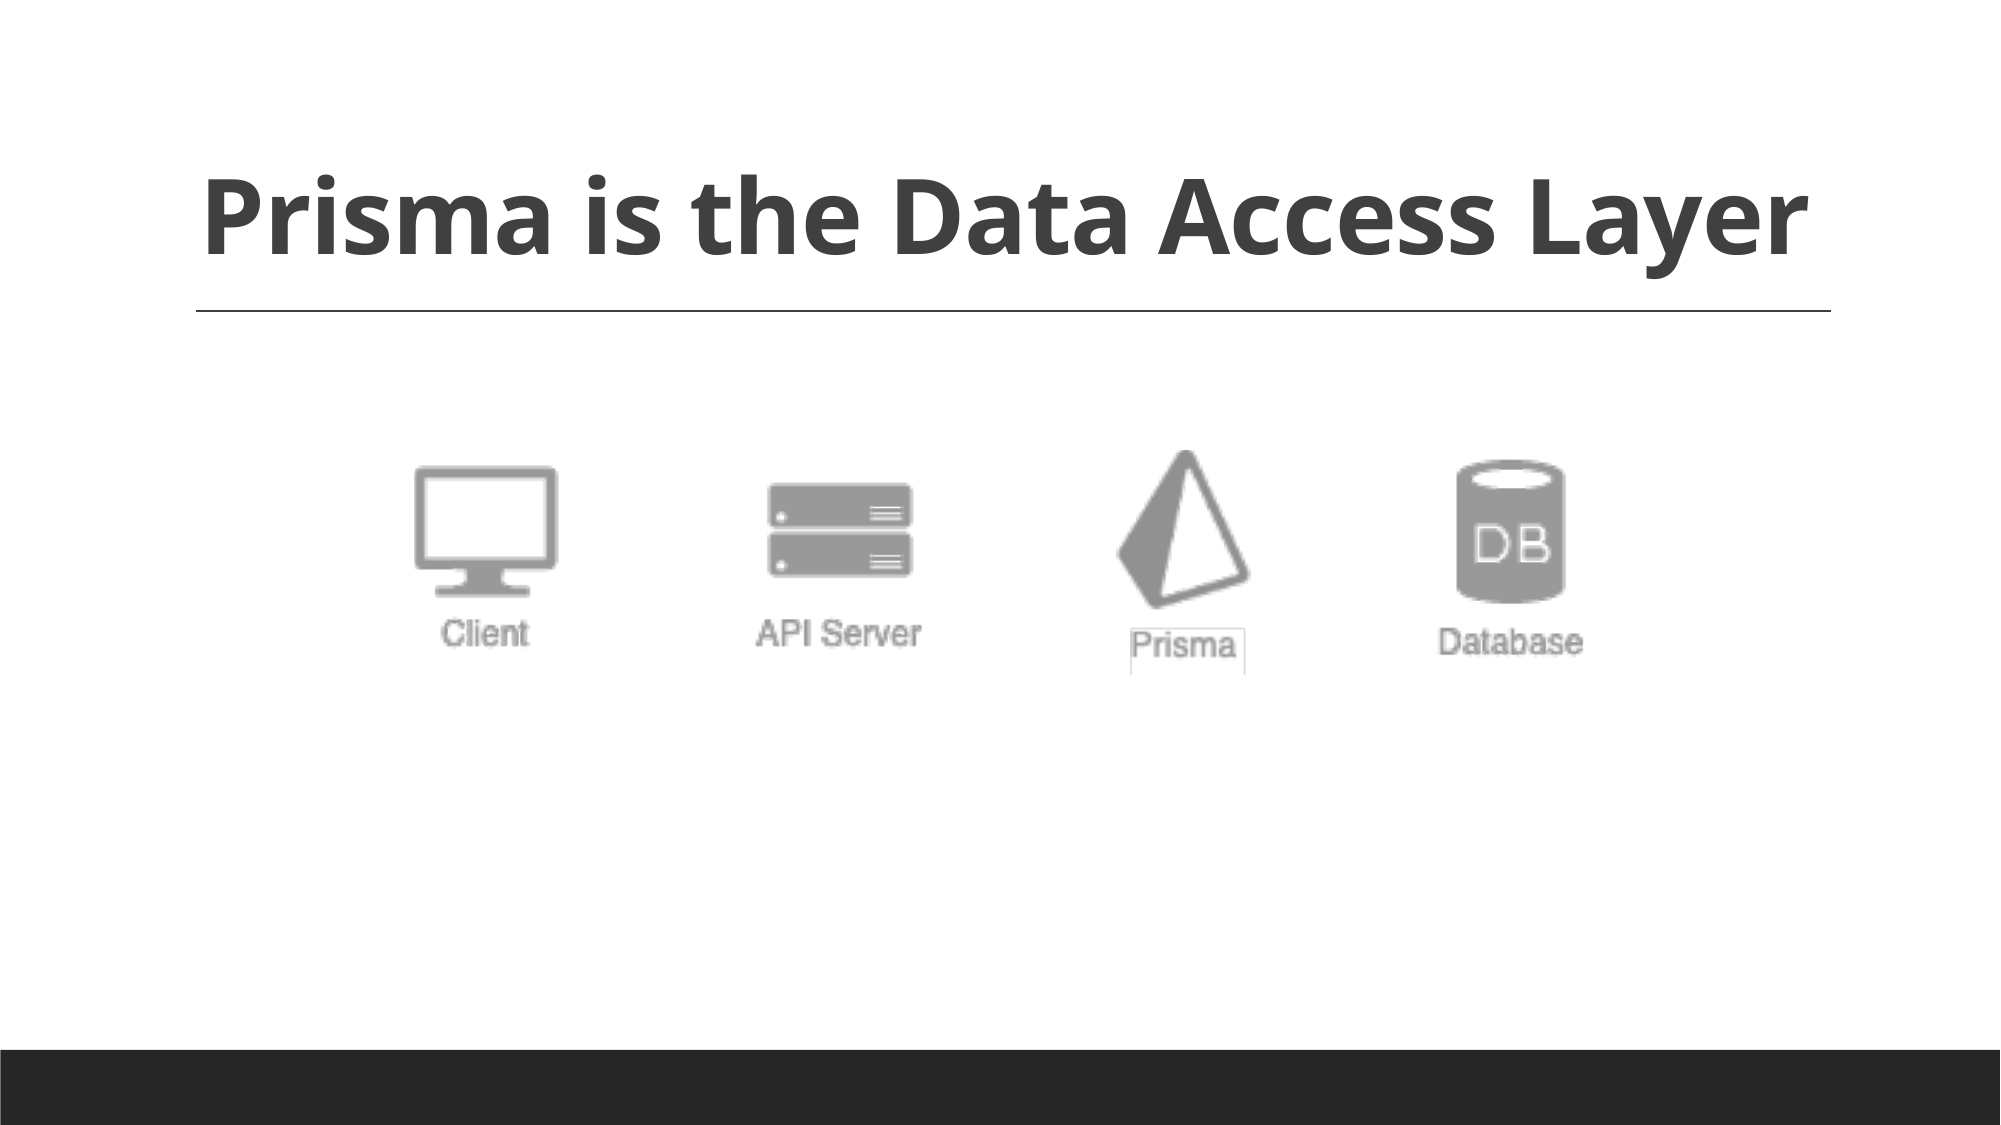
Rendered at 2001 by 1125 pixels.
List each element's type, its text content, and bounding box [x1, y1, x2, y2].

title Prisma is the Data Access Layer [180, 47, 1830, 285]
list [414, 449, 1586, 675]
